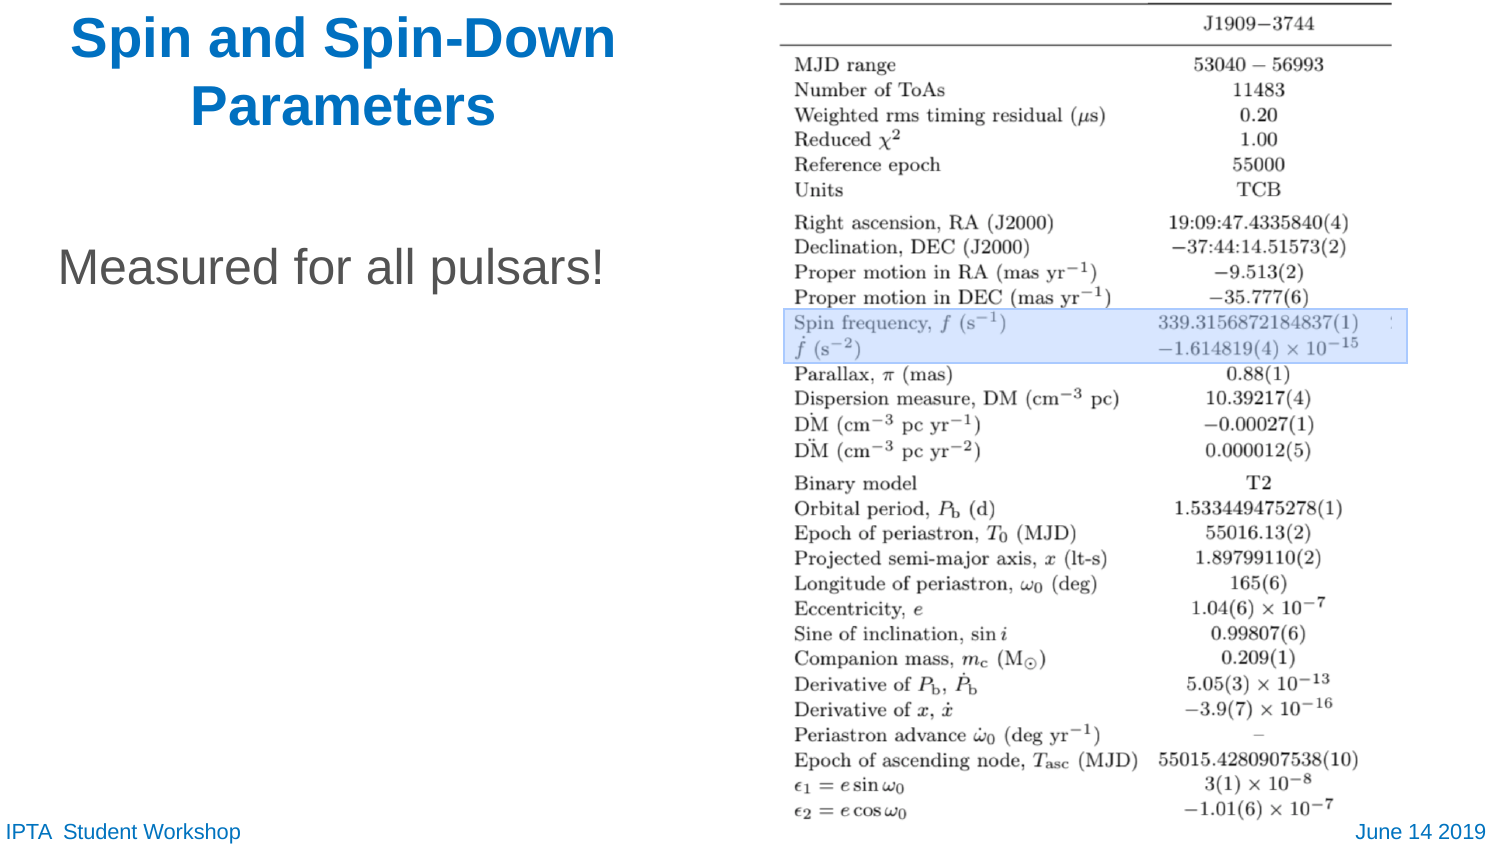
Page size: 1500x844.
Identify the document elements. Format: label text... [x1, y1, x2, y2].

text_box IPTA Student Workshop June 14 2019 [0, 809, 767, 844]
text_box IPTA Student Workshop June 14 2019 [1392, 809, 1500, 844]
text_box Spin and Spin-Down Parameters [53, 0, 635, 144]
picture [767, 0, 1392, 844]
text_box [497, 0, 538, 50]
text_box Measured for all pulsars! [49, 227, 656, 603]
text_box [1392, 309, 1408, 364]
